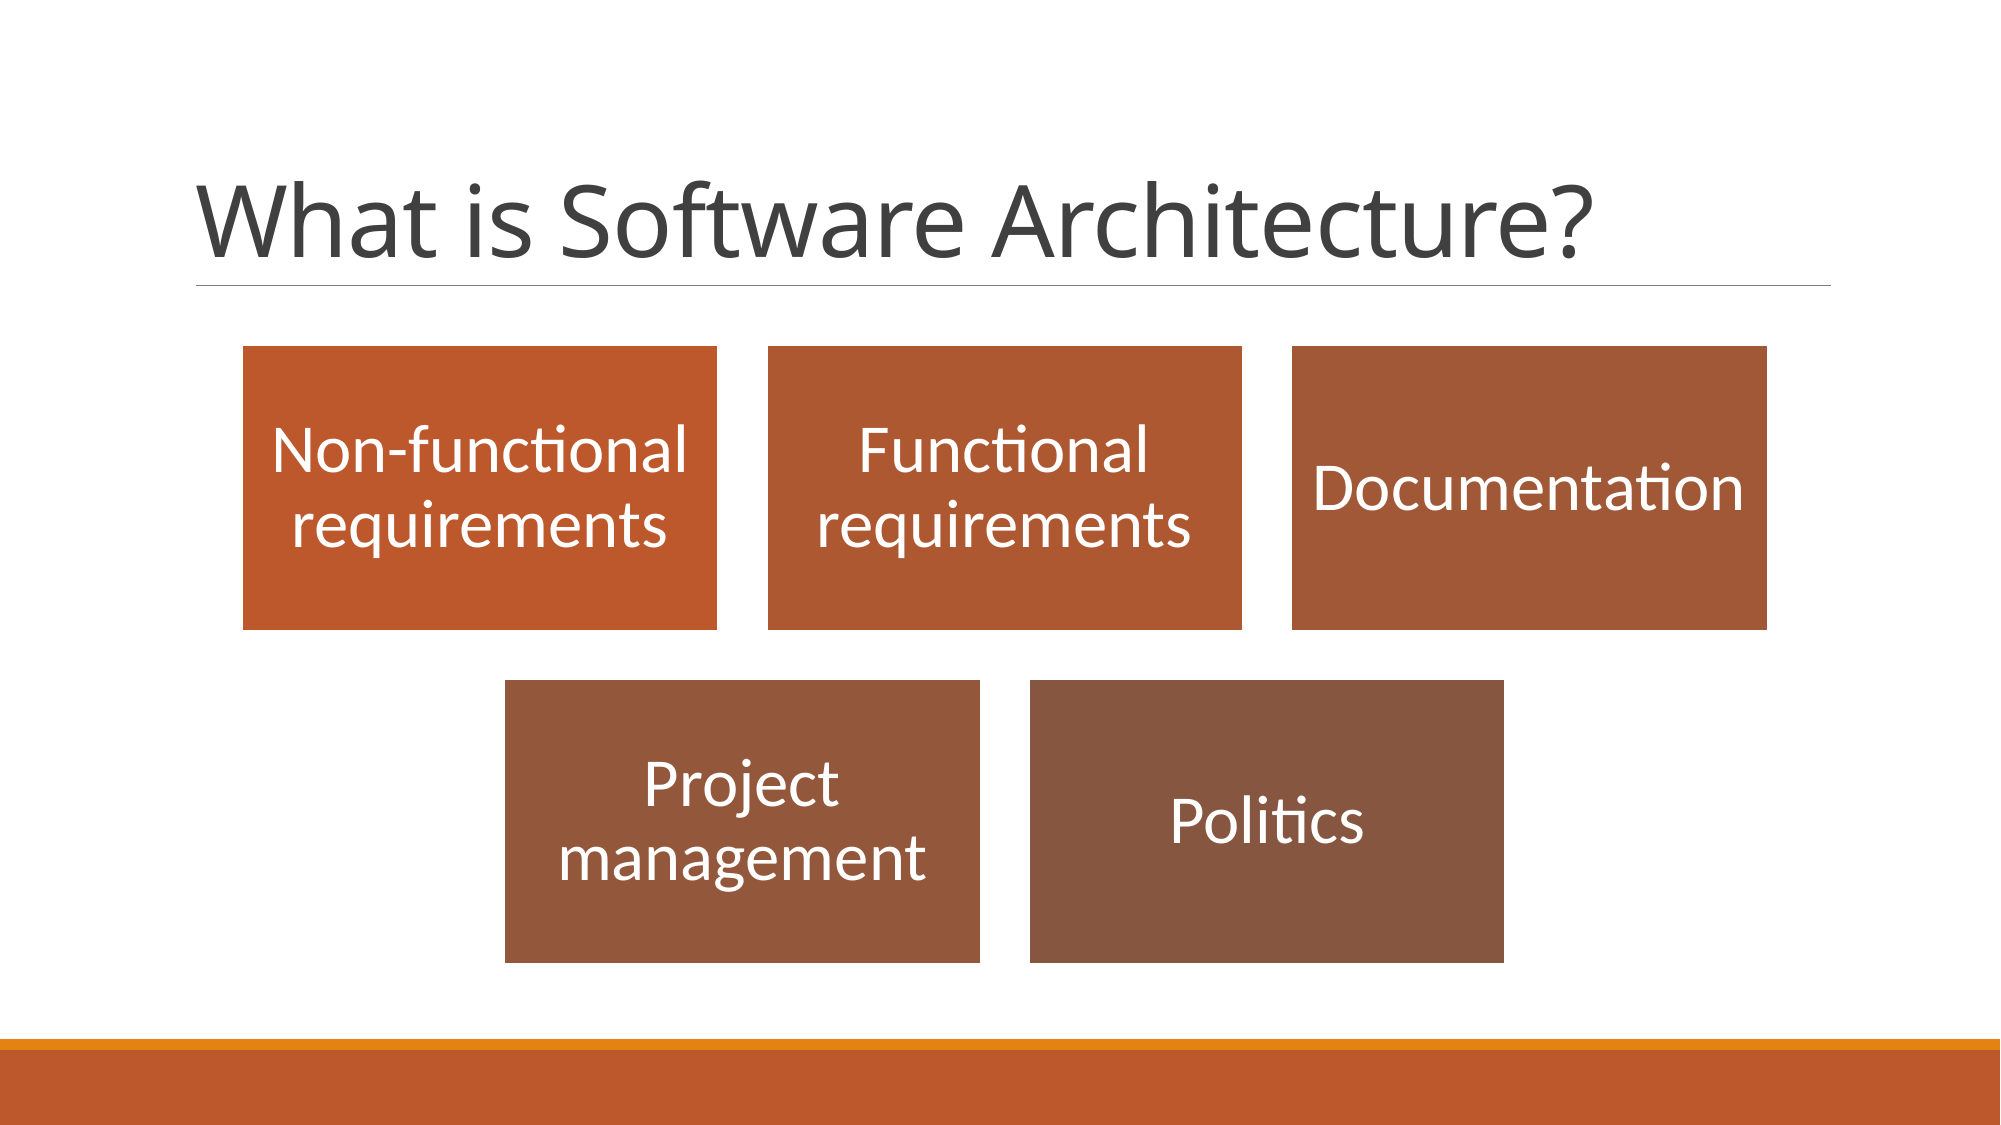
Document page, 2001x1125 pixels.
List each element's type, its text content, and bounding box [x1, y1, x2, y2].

title What is Software Architecture? [180, 47, 1830, 285]
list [179, 343, 1831, 966]
